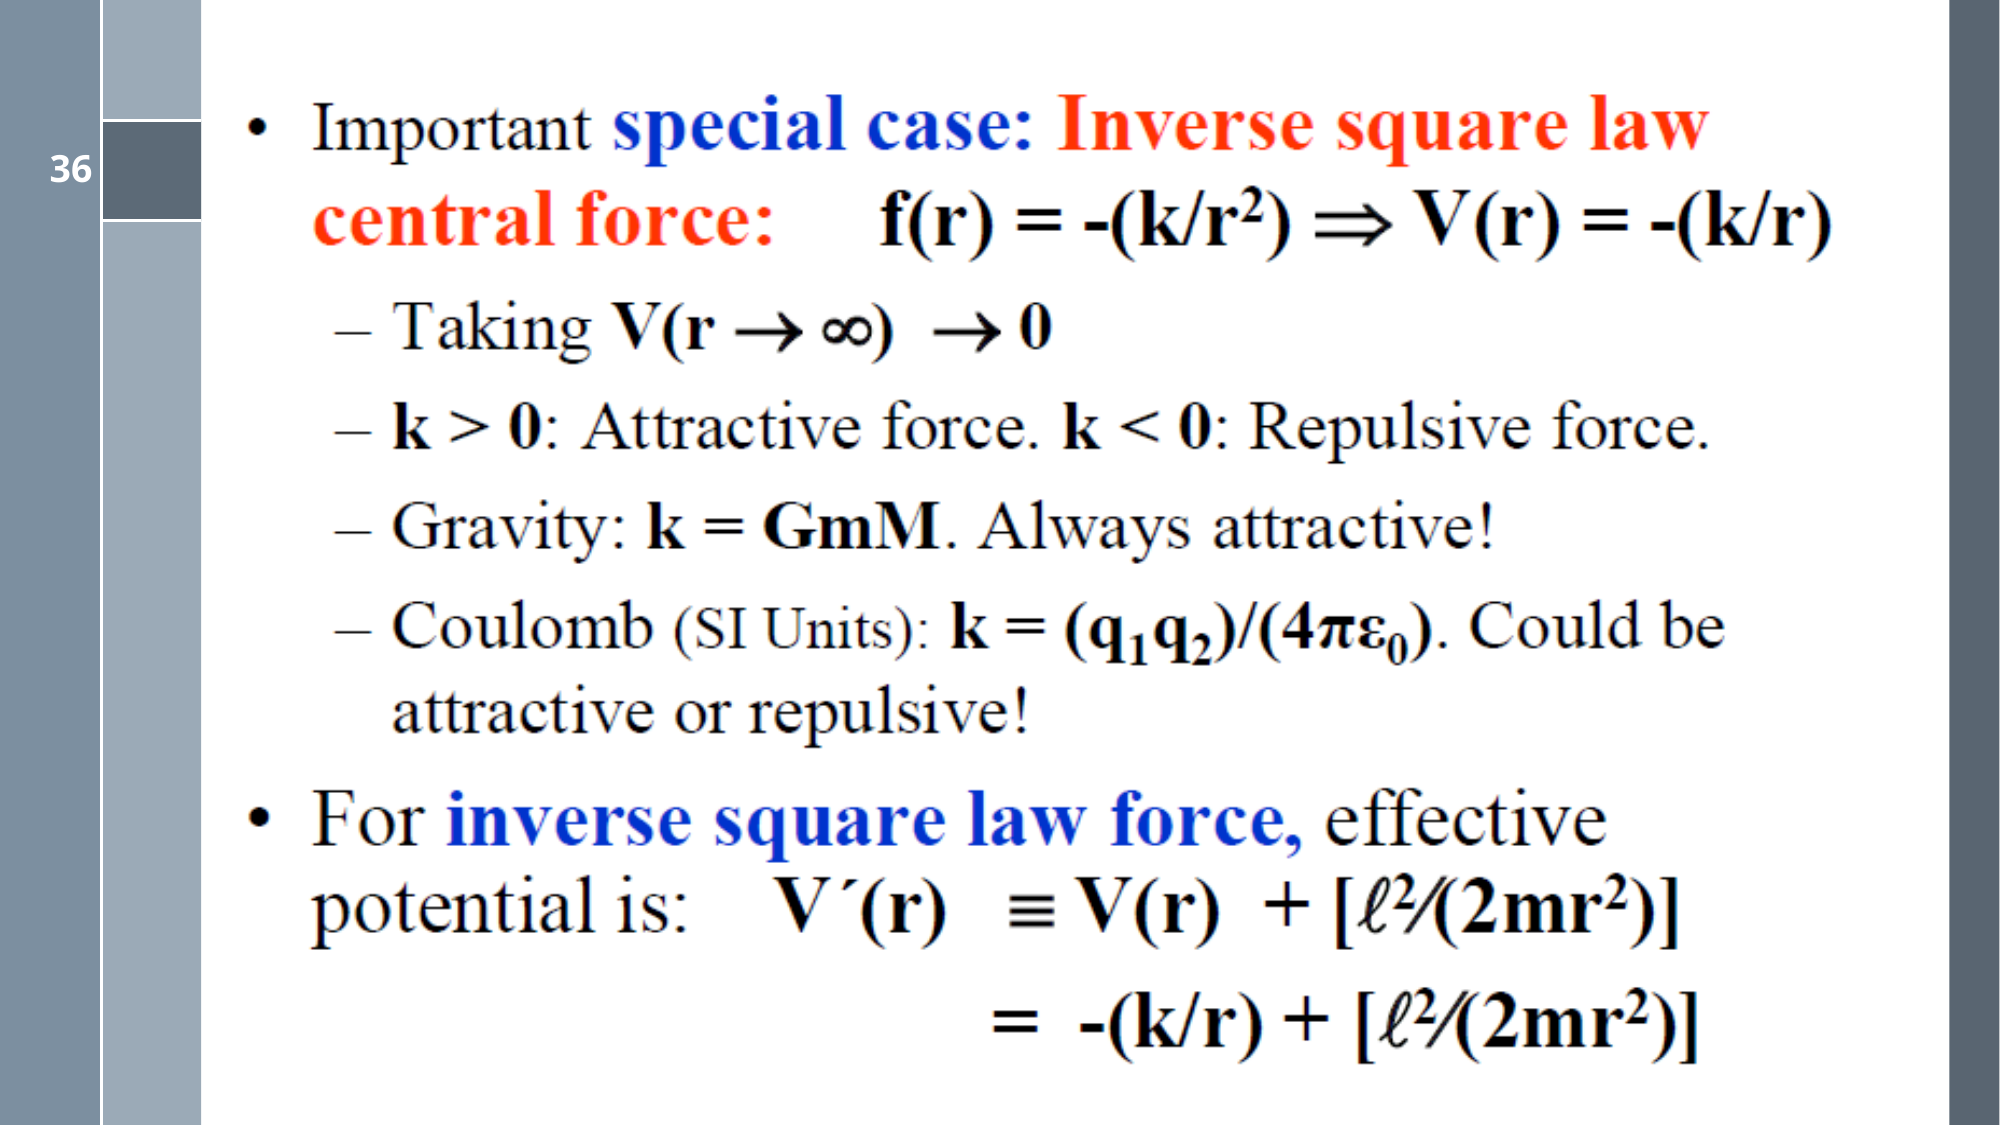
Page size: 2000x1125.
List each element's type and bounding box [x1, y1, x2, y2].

picture [215, 74, 1850, 1075]
